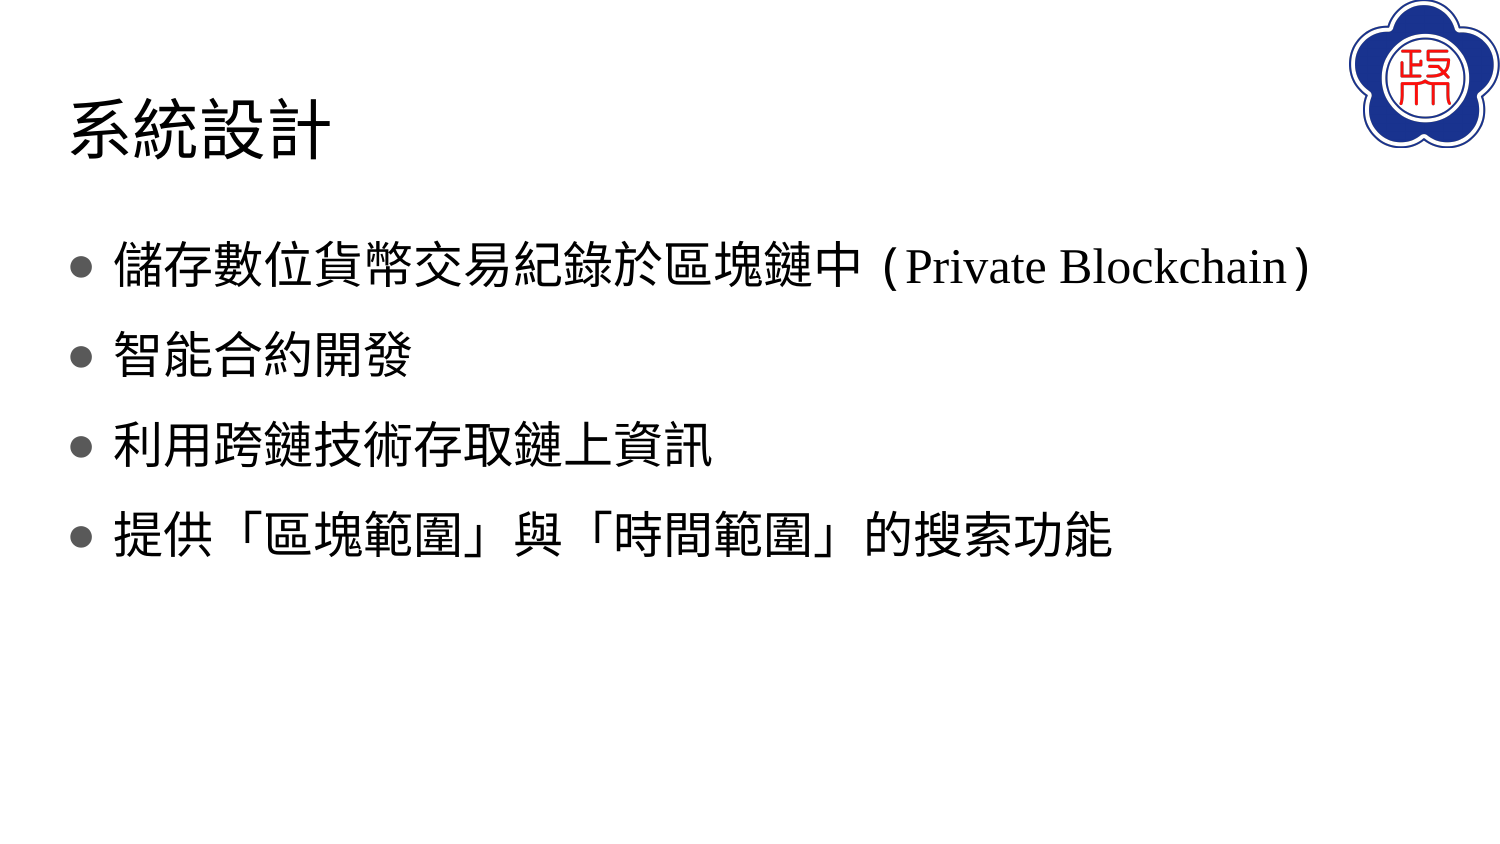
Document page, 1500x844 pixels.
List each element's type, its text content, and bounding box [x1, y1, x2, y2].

picture [1349, 0, 1500, 148]
list 儲存數位貨幣交易紀錄於區塊鏈中(Private Blockchain) 智能合約開發 利用跨鏈技術存取鏈上資訊 提供「區塊範圍」與「時間範圍」的搜索功能 [51, 189, 1449, 801]
title 系統設計 [51, 72, 1449, 167]
